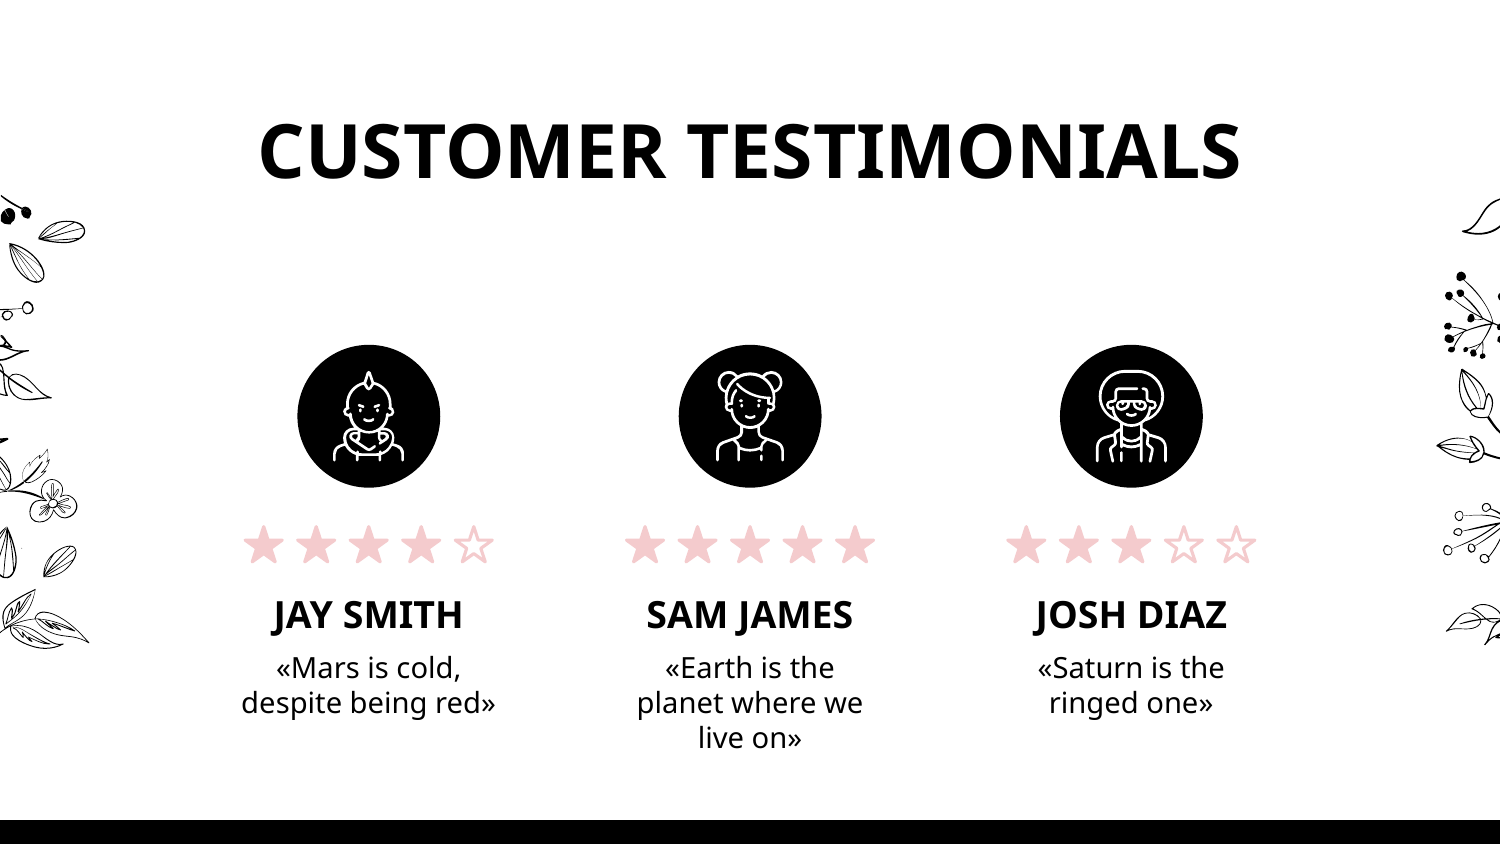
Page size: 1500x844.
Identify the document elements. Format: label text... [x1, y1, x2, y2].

subtitle JAY SMITH [225, 575, 513, 638]
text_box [626, 526, 874, 563]
subtitle «Saturn is the ringed one» [987, 638, 1276, 736]
subtitle «Mars is cold, despite being red» [225, 638, 513, 736]
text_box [1059, 344, 1204, 488]
title CUSTOMER TESTIMONIALS [116, 88, 1383, 190]
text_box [1007, 526, 1256, 563]
subtitle SAM JAMES [606, 575, 894, 638]
subtitle JOSH DIAZ [987, 575, 1276, 638]
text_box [244, 526, 493, 563]
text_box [678, 344, 822, 488]
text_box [297, 344, 441, 488]
subtitle «Earth is the planet where we live on» [606, 638, 894, 736]
